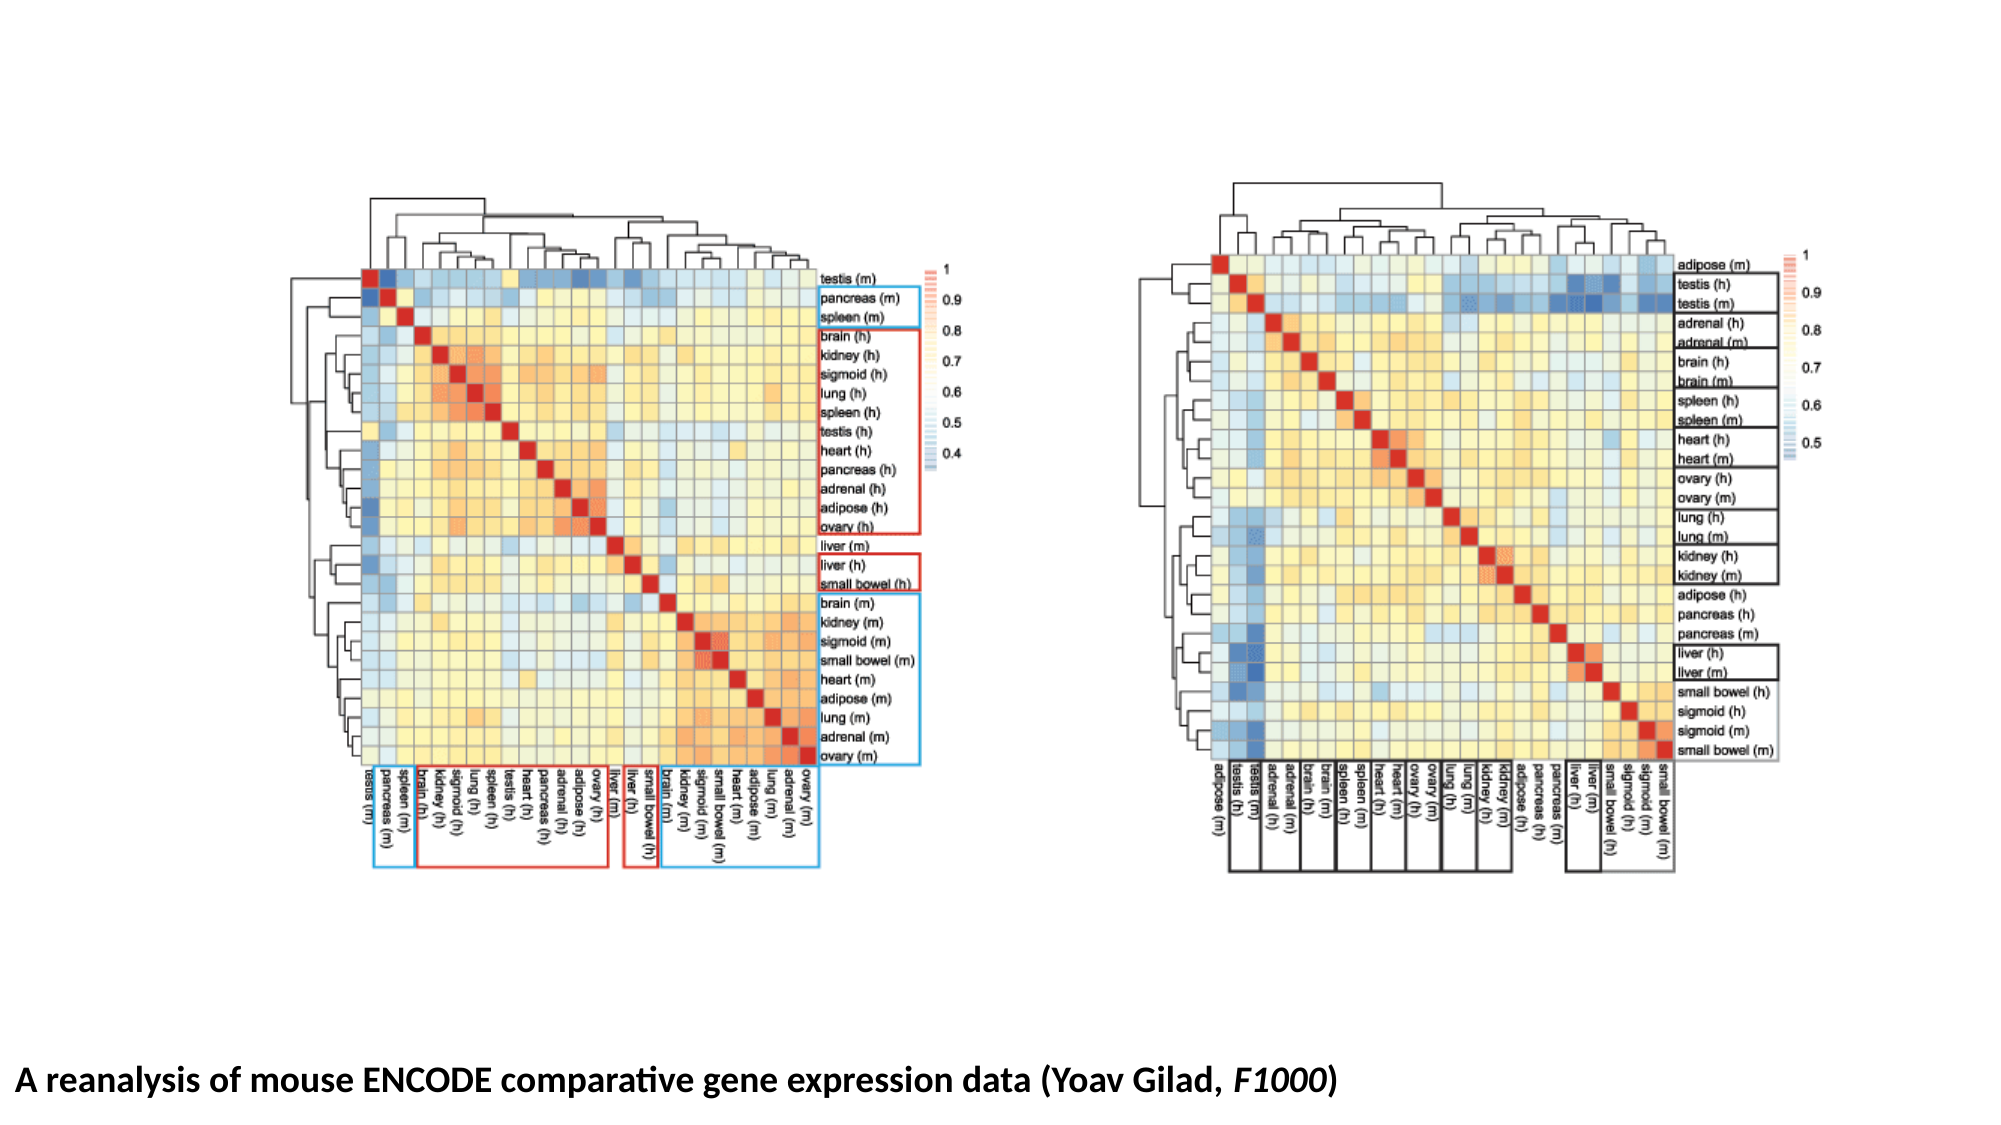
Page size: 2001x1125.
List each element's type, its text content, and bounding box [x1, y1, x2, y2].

picture [260, 138, 982, 889]
picture [1117, 112, 1838, 889]
text_box A reanalysis of mouse ENCODE comparative gene expression data (Yoav Gilad, F1000) [0, 1047, 1360, 1108]
